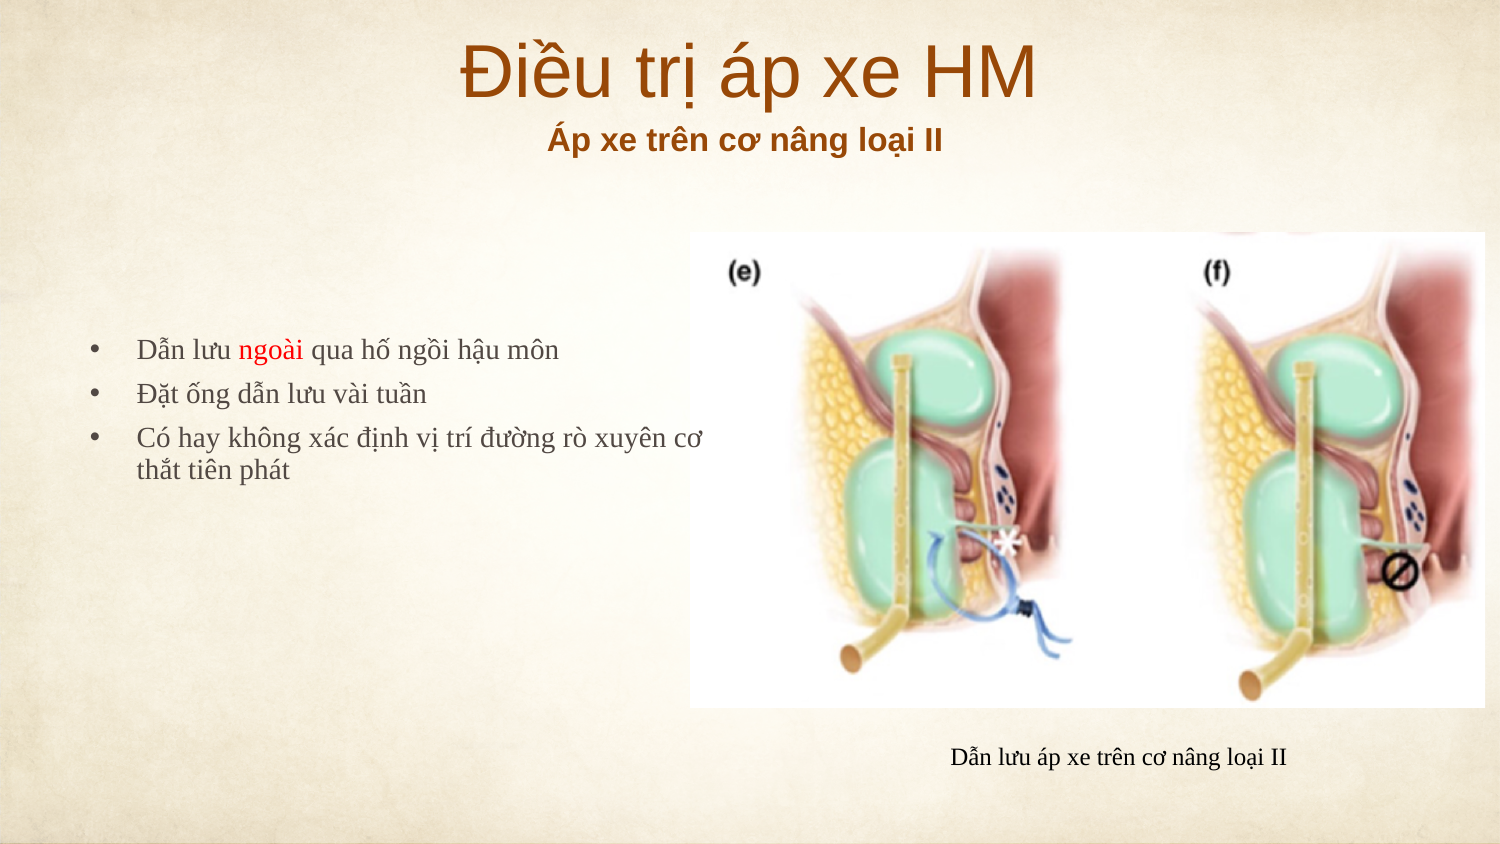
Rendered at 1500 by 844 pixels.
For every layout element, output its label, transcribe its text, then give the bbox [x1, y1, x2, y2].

text_box Dẫn lưu áp xe trên cơ nâng loại II [655, 732, 1500, 778]
list Điều trị áp xe HM [0, 20, 1500, 114]
list Áp xe trên cơ nâng loại II [0, 114, 1500, 162]
text_box Dẫn lưu ngoài qua hố ngồi hậu môn Đặt ống dẫn lưu vài tuần Có hay không xác định vị trí đường rò xuyên cơ thắt tiên phát [0, 327, 685, 493]
picture [690, 232, 1486, 708]
